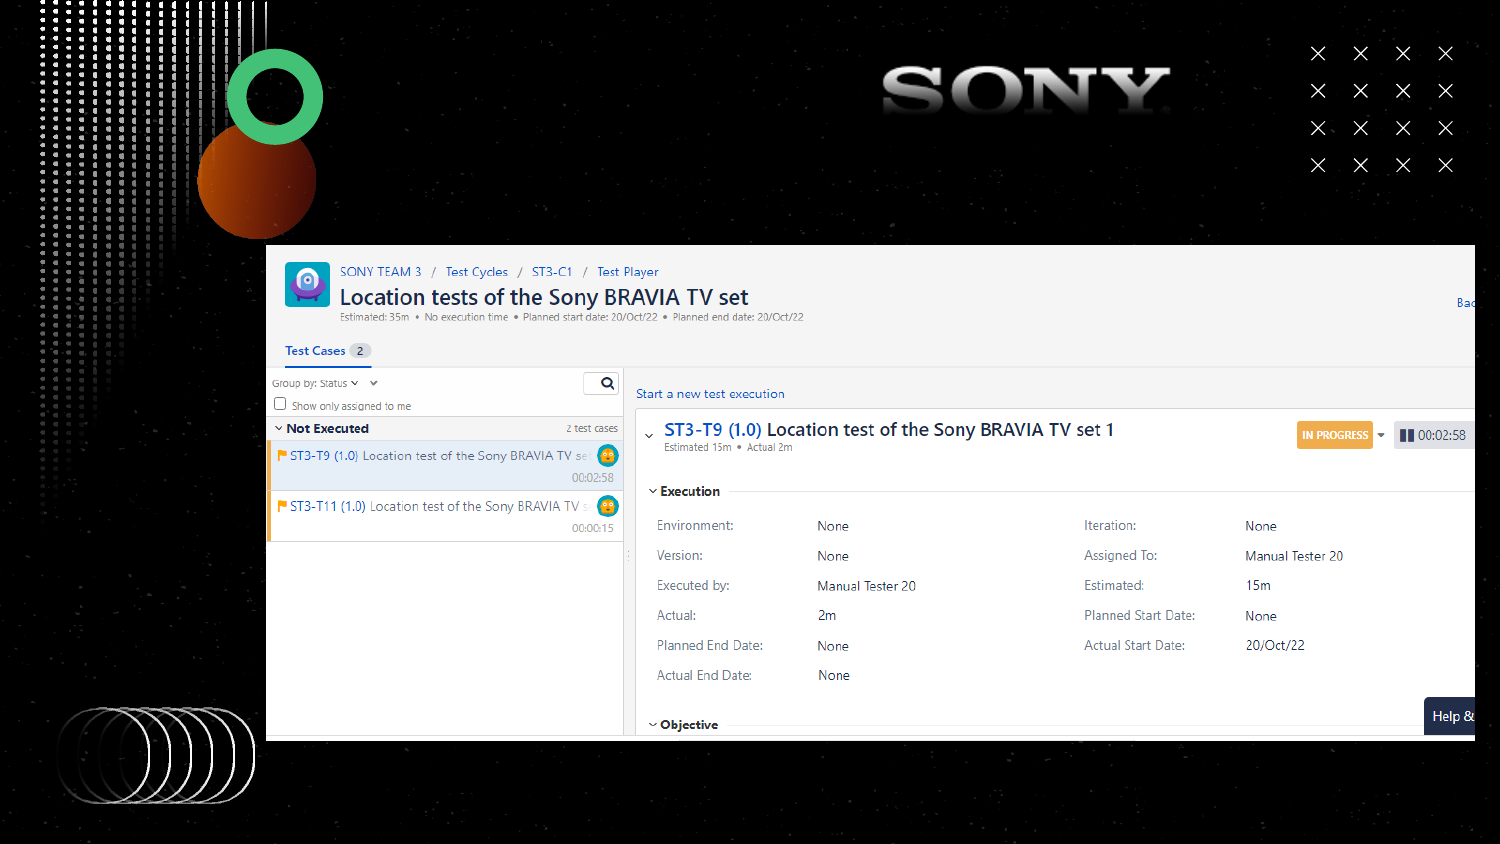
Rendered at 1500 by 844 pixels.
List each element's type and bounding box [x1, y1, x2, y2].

picture [863, 34, 1194, 145]
picture [265, 244, 1475, 742]
